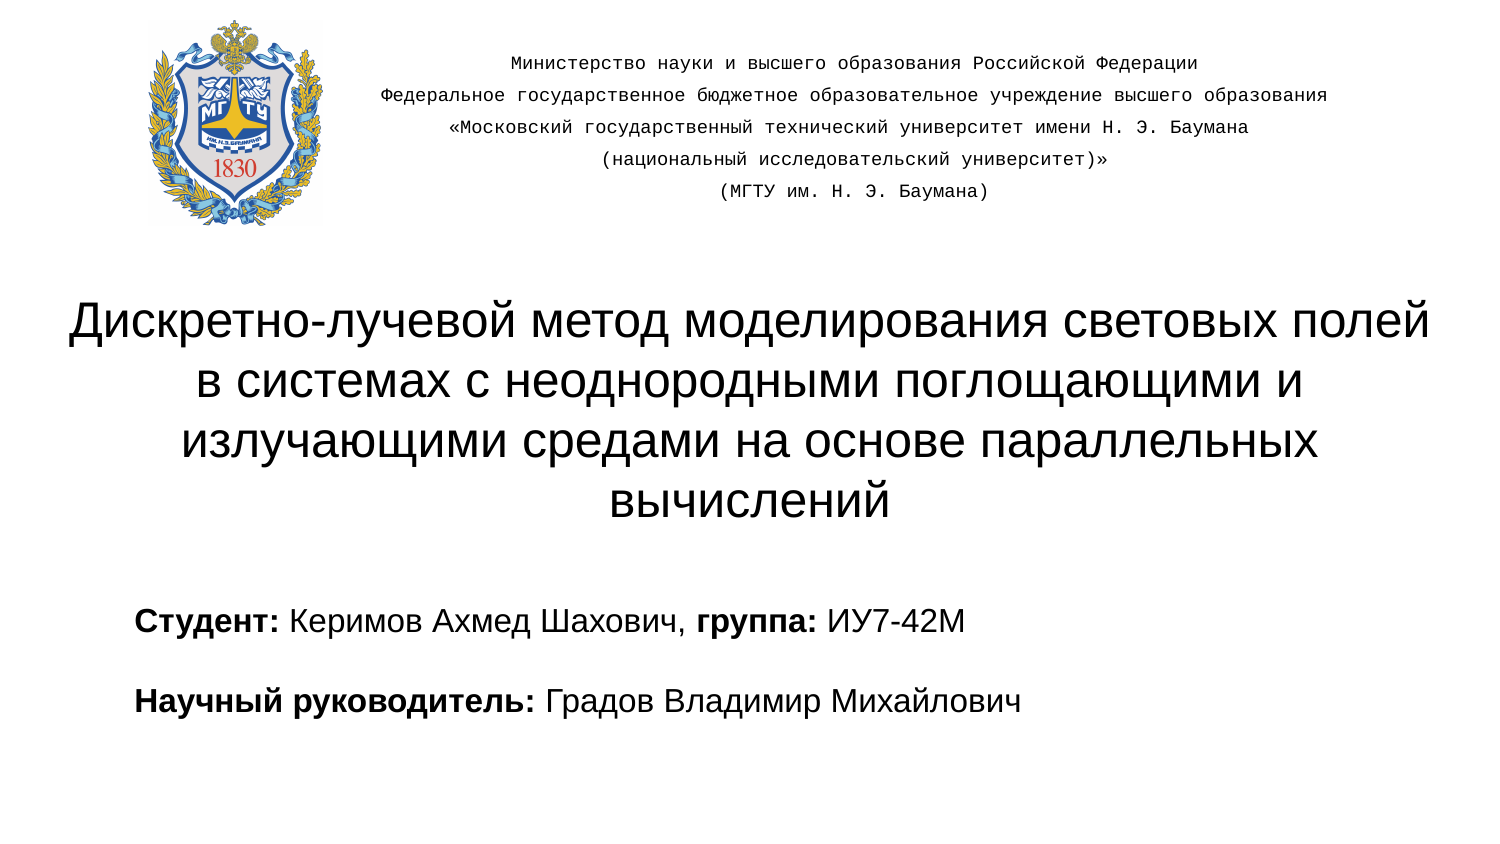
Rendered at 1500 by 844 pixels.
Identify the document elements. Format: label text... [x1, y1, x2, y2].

subtitle Студент: Керимов Ахмед Шахович, группа: ИУ7-42М Научный руководитель: Градов Владимир Михайлович [119, 584, 1381, 778]
subtitle Министерство науки и высшего образования Российской Федерации Федеральное государственное бюджетное образовательное учреждение высшего образования «Московский государственный технический университет имени Н. Э. Баумана (национальный исследовательский университет)» (МГТУ им. Н. Э. Баумана) [360, 26, 1348, 220]
title Дискретно-лучевой метод моделирования световых полей в системах с неоднородными поглощающими и излучающими средами на основе параллельных вычислений [51, 272, 1449, 498]
picture [148, 20, 323, 226]
